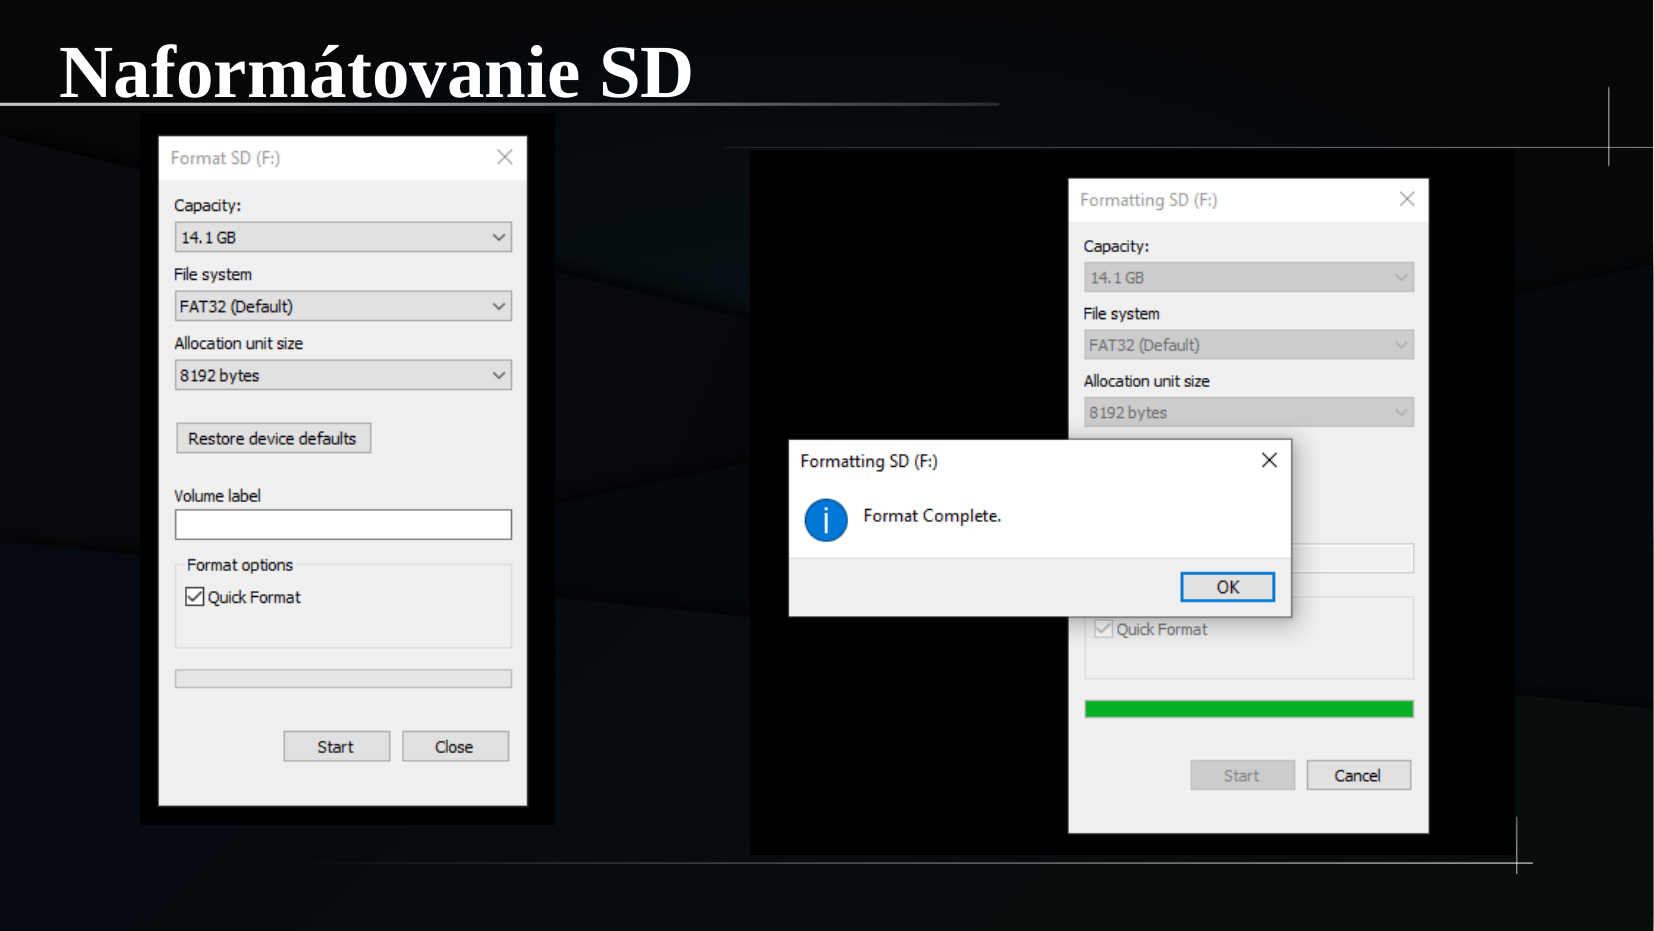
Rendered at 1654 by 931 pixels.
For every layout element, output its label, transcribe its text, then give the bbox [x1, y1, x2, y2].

picture [0, 0, 1654, 931]
text_box Naformátovanie SD [44, 14, 1620, 120]
